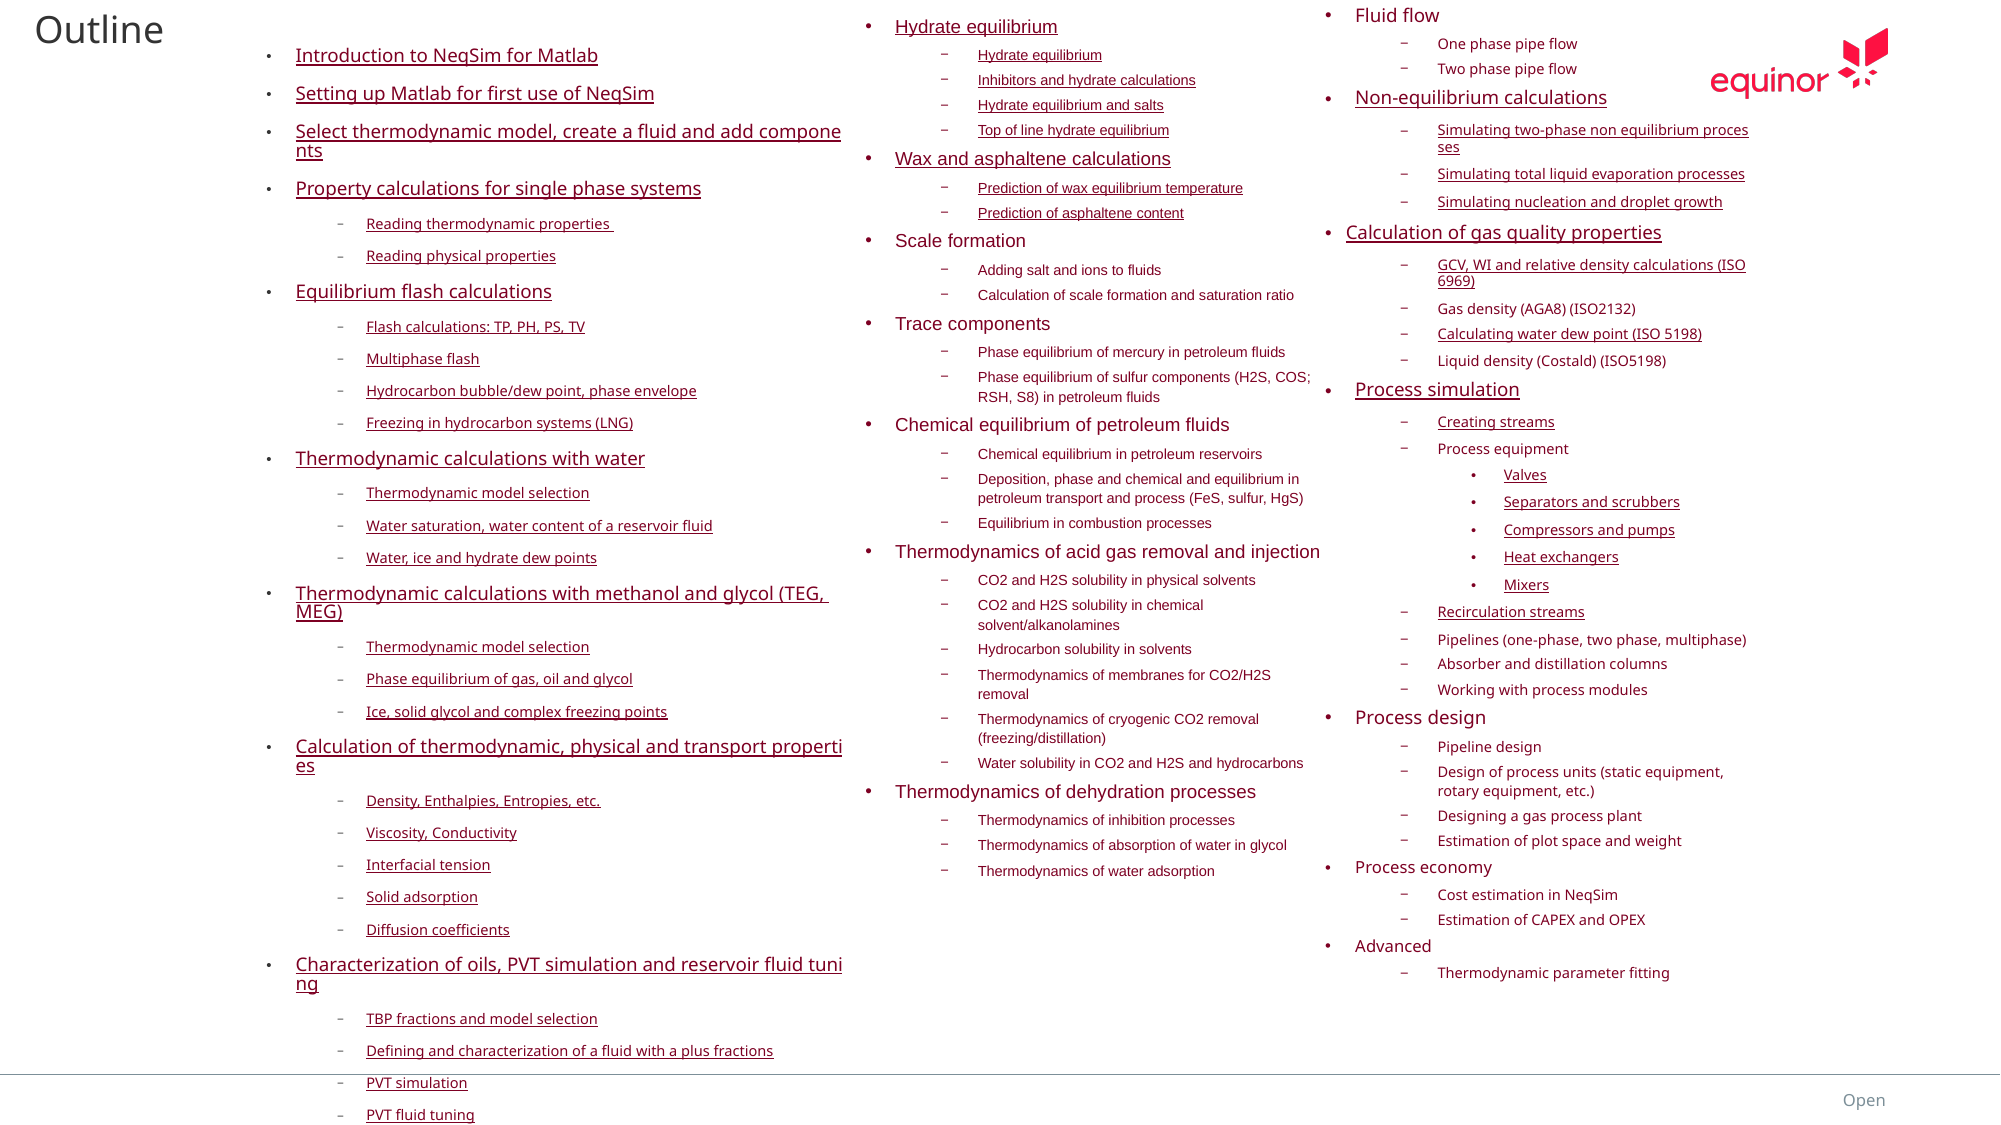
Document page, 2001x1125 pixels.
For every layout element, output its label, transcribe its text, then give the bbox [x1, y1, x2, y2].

title Outline [34, 0, 296, 33]
picture [1750, 28, 1888, 99]
text_box Fluid flow One phase pipe flow Two phase pipe flow Non-equilibrium calculations Simulating two-phase non equilibrium processes Simulating total liquid evaporation processes Simulating nucleation and droplet growth Calculation of gas quality properties GCV, WI and relative density calculations (ISO6969) Gas density (AGA8) (ISO2132) Calculating water dew point (ISO 5198) Liquid density (Costald) (ISO5198) Process simulation Creating streams Process equipment Valves Separators and scrubbers Compressors and pumps Heat exchangers Mixers Recirculation streams Pipelines (one-phase, two phase, multiphase) Absorber and distillation columns Working with process modules Process design Pipeline design Design of process units (static equipment, rotary equipment, etc.) Designing a gas process plant Estimation of plot space and weight Process economy Cost estimation in NeqSim Estimation of CAPEX and OPEX Advanced Thermodynamic parameter fitting [1325, 1, 1750, 1063]
text_box Hydrate equilibrium Hydrate equilibrium Inhibitors and hydrate calculations Hydrate equilibrium and salts Top of line hydrate equilibrium Wax and asphaltene calculations Prediction of wax equilibrium temperature Prediction of asphaltene content Scale formation Adding salt and ions to fluids Calculation of scale formation and saturation ratio Trace components Phase equilibrium of mercury in petroleum fluids Phase equilibrium of sulfur components (H2S, COS; RSH, S8) in petroleum fluids Chemical equilibrium of petroleum fluids Chemical equilibrium in petroleum reservoirs Deposition, phase and chemical and equilibrium in petroleum transport and process (FeS, sulfur, HgS) Equilibrium in combustion processes Thermodynamics of acid gas removal and injection CO2 and H2S solubility in physical solvents CO2 and H2S solubility in chemical solvent/alkanolamines Hydrocarbon solubility in solvents Thermodynamics of membranes for CO2/H2S removal Thermodynamics of cryogenic CO2 removal (freezing/distillation) Water solubility in CO2 and H2S and hydrocarbons Thermodynamics of dehydration processes Thermodynamics of inhibition processes Thermodynamics of absorption of water in glycol Thermodynamics of water adsorption [865, 12, 1325, 953]
list Introduction to NeqSim for Matlab Setting up Matlab for first use of NeqSim Select thermodynamic model, create a fluid and add components Property calculations for single phase systems Reading thermodynamic properties Reading physical properties Equilibrium flash calculations Flash calculations: TP, PH, PS, TV Multiphase flash Hydrocarbon bubble/dew point, phase envelope Freezing in hydrocarbon systems (LNG) Thermodynamic calculations with water Thermodynamic model selection Water saturation, water content of a reservoir fluid Water, ice and hydrate dew points Thermodynamic calculations with methanol and glycol (TEG, MEG) Thermodynamic model selection Phase equilibrium of gas, oil and glycol Ice, solid glycol and complex freezing points Calculation of thermodynamic, physical and transport properties Density, Enthalpies, Entropies, etc. Viscosity, Conductivity Interfacial tension Solid adsorption Diffusion coefficients Characterization of oils, PVT simulation and reservoir fluid tuning TBP fractions and model selection Defining and characterization of a fluid with a plus fractions PVT simulation PVT fluid tuning External tools integration Generation of OLGA input fluids Generation of HYSYS fluids [266, 43, 843, 1106]
